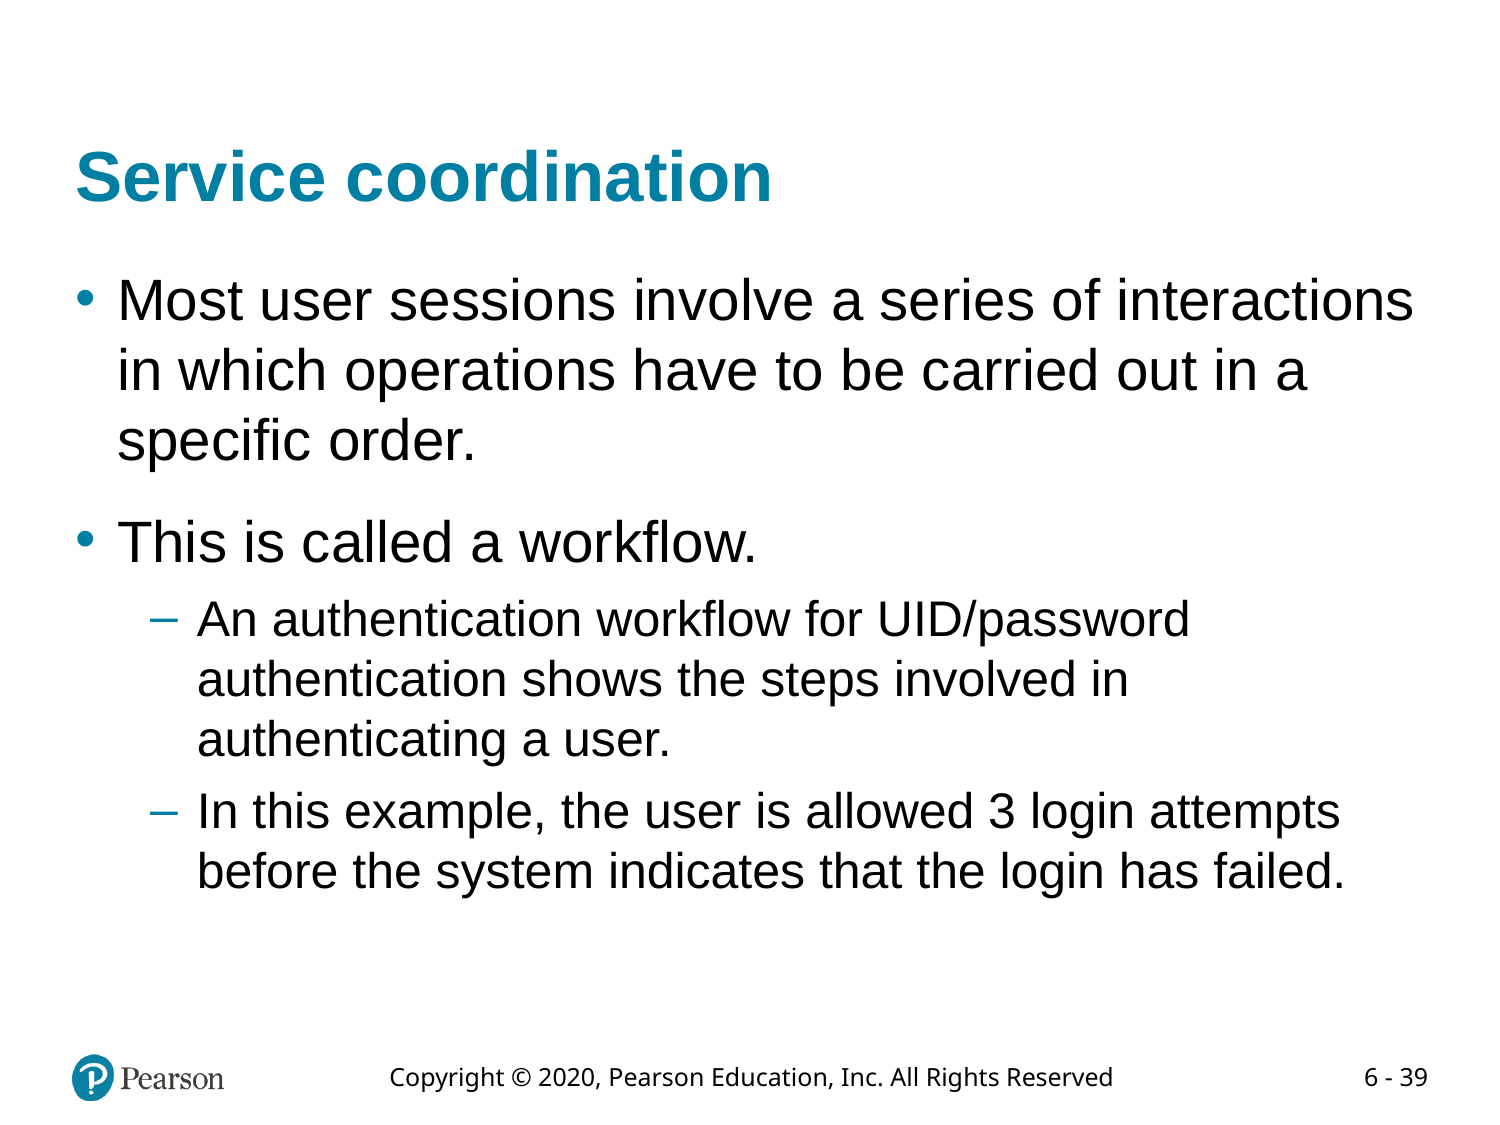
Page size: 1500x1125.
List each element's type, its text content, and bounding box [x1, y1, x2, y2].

picture [72, 1054, 89, 1072]
picture [72, 1087, 83, 1101]
picture [99, 1054, 224, 1101]
title Service coordination [75, 35, 1425, 216]
list Most user sessions involve a series of interactions in which operations have to be carried out in a specific order. This is called a workflow. An authentication workflow for UID/password authentication shows the steps involved in authenticating a user. In this example, the user is allowed 3 login attempts before the system indicates that the login has failed. [75, 262, 1425, 1005]
picture [81, 1064, 107, 1089]
